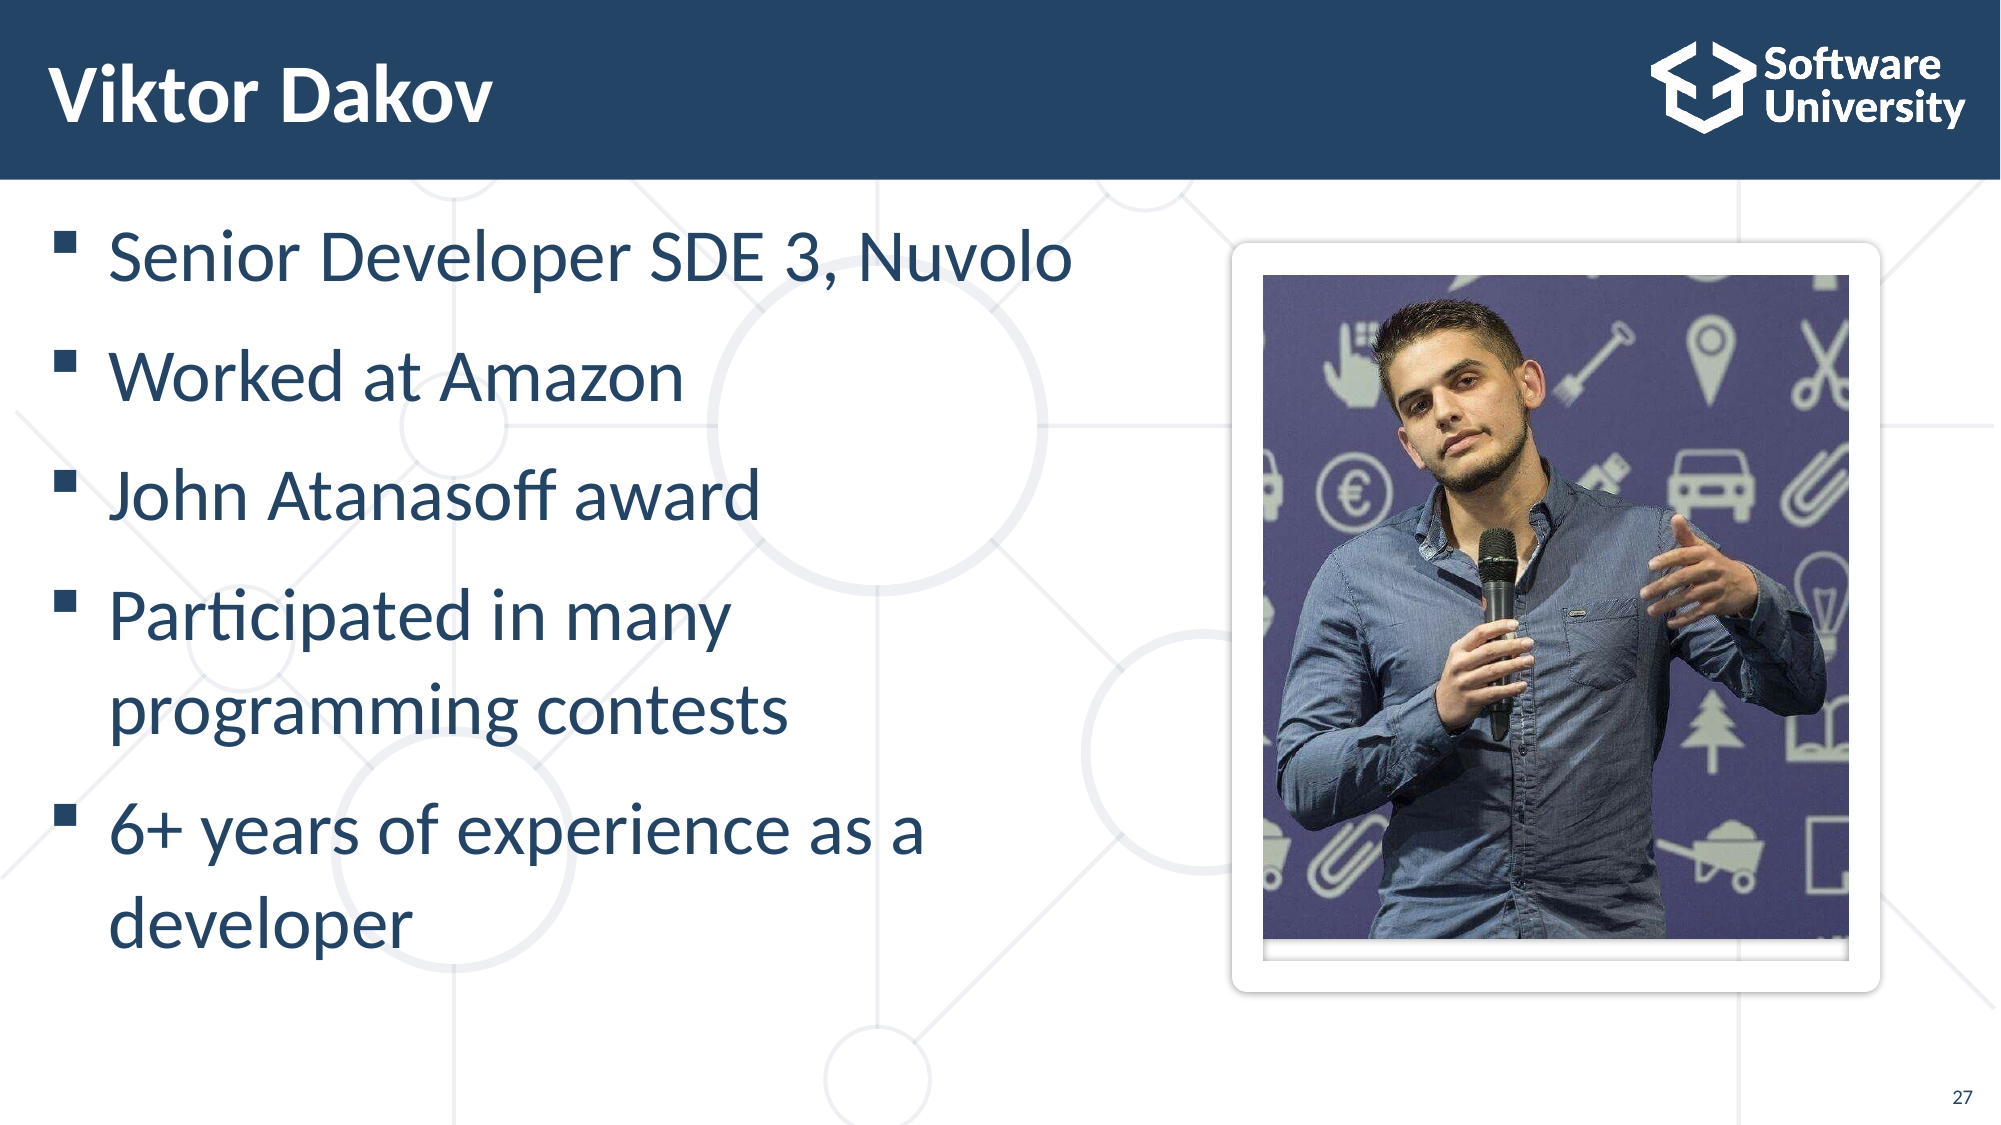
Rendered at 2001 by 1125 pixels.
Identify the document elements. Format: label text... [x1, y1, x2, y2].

list Senior Developer SDE 3, Nuvolo Worked at Amazon John Atanasoff award Participated in many programming contests 6+ years of experience as a developer [31, 196, 1163, 1104]
picture [1651, 41, 1966, 134]
title Viktor Dakov [31, 16, 1625, 162]
picture [1262, 274, 1850, 962]
slide_number 27 [1927, 1067, 1989, 1117]
